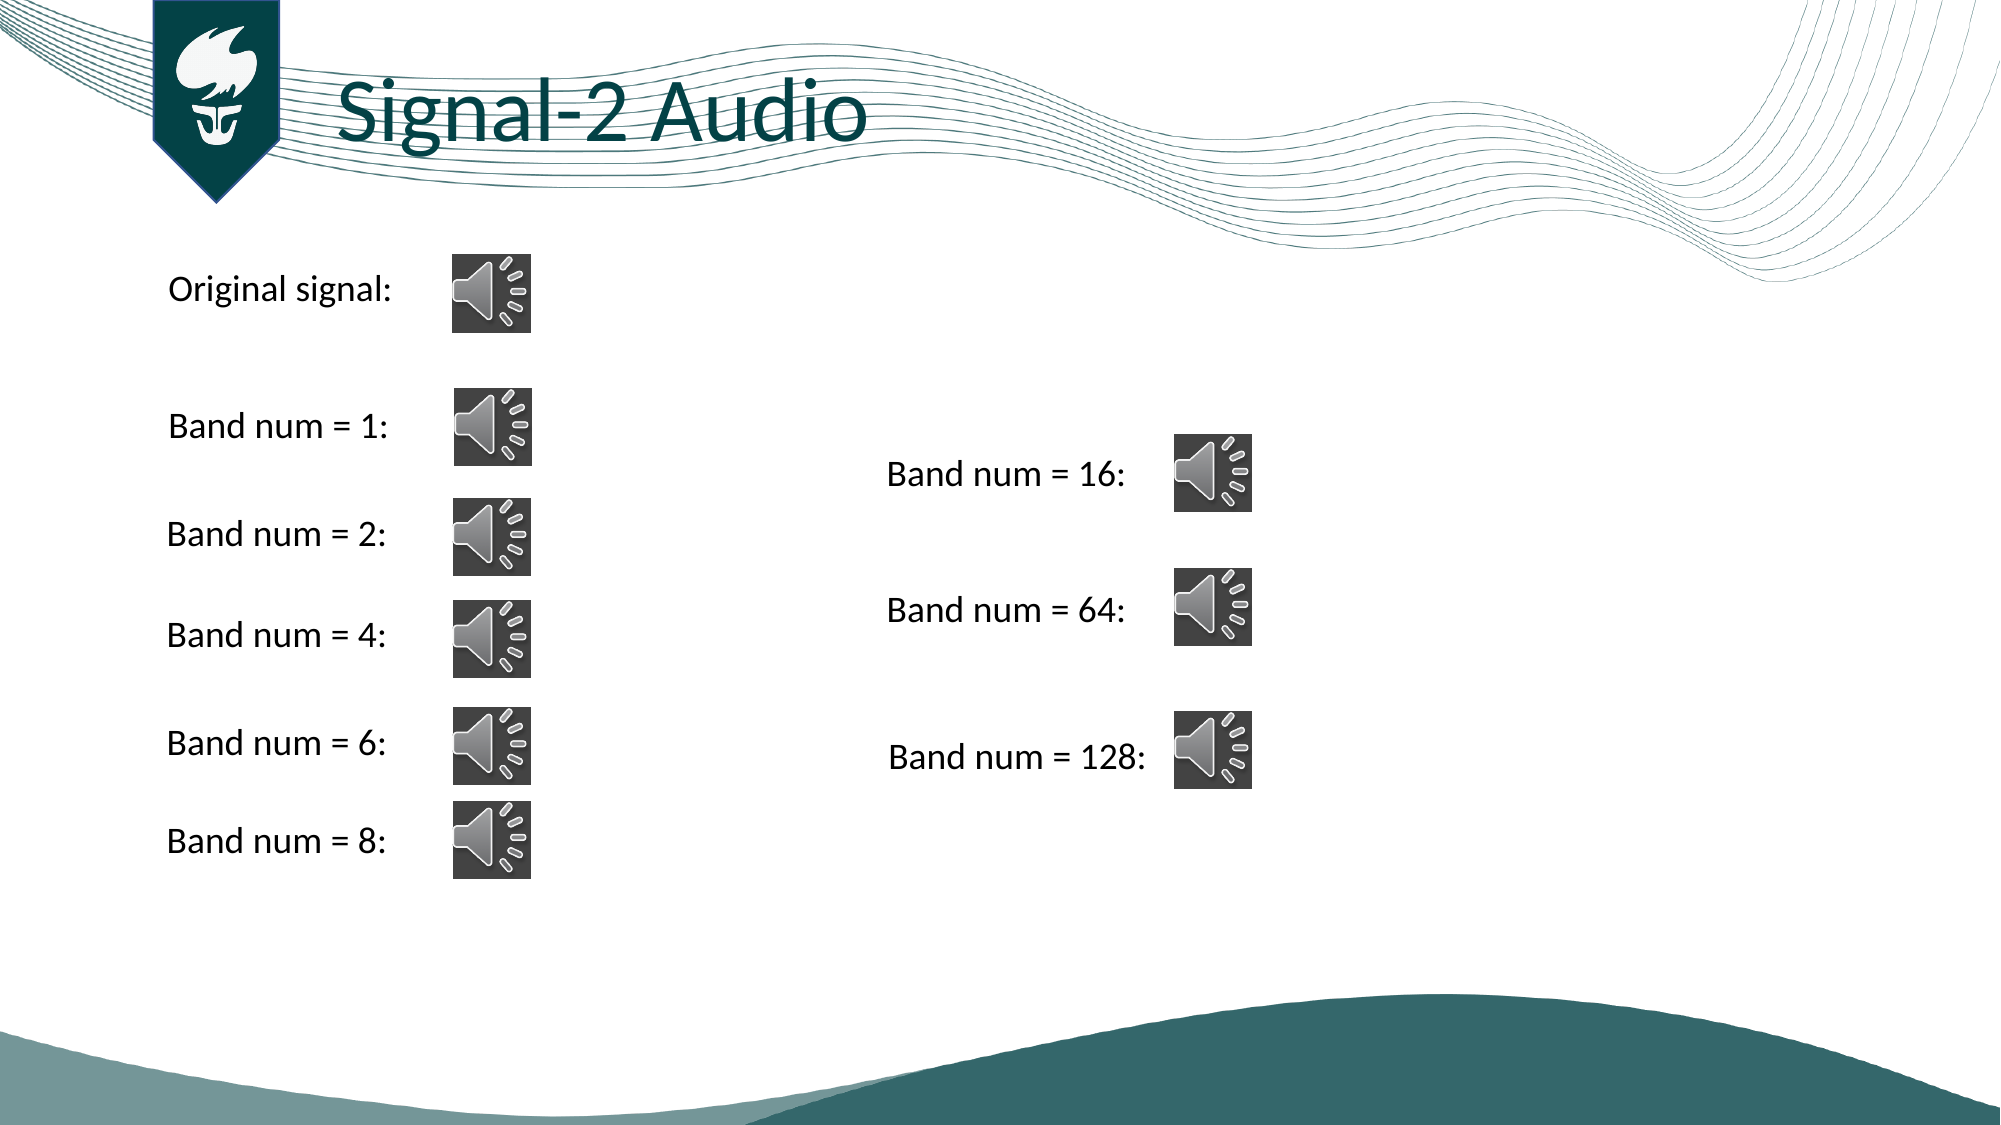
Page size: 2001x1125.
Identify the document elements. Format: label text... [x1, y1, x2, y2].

picture [0, 0, 2000, 334]
text_box Band num = 1: [153, 393, 453, 453]
picture [0, 994, 2000, 1125]
picture [451, 496, 532, 577]
text_box Band num = 8: [151, 808, 451, 869]
text_box Band num = 16: [871, 441, 1173, 502]
picture [451, 598, 532, 679]
picture [1173, 709, 1254, 790]
text_box Band num = 4: [151, 602, 451, 663]
text_box Original signal: [153, 282, 451, 317]
text_box Band num = 2: [151, 501, 451, 562]
text_box Band num = 128: [873, 724, 1173, 785]
picture [1173, 566, 1254, 647]
picture [451, 705, 532, 786]
text_box Band num = 64: [871, 577, 1173, 638]
picture [453, 387, 534, 467]
text_box Band num = 6: [151, 710, 451, 771]
picture [451, 799, 532, 880]
picture [1173, 433, 1254, 514]
